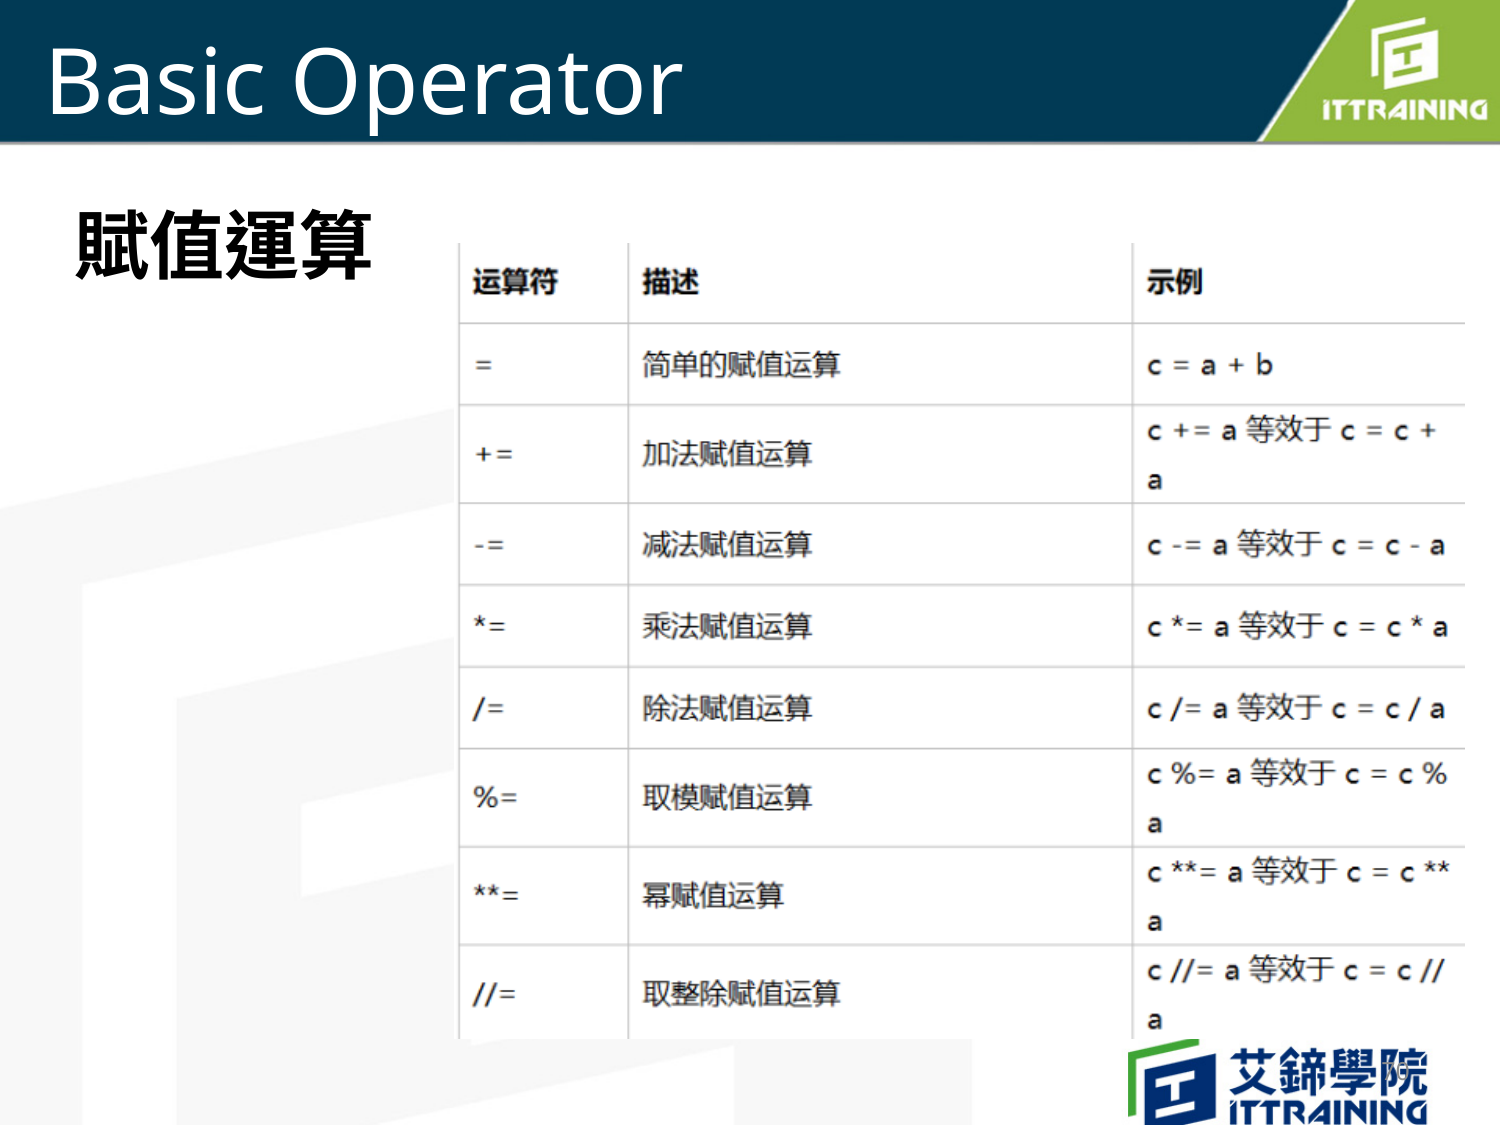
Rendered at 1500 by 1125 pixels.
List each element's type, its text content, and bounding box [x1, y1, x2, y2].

list 賦值運算 [24, 191, 1375, 934]
picture [0, 0, 1500, 1125]
title Basic Operator [29, 0, 1380, 172]
slide_number 70 [1074, 1049, 1425, 1103]
